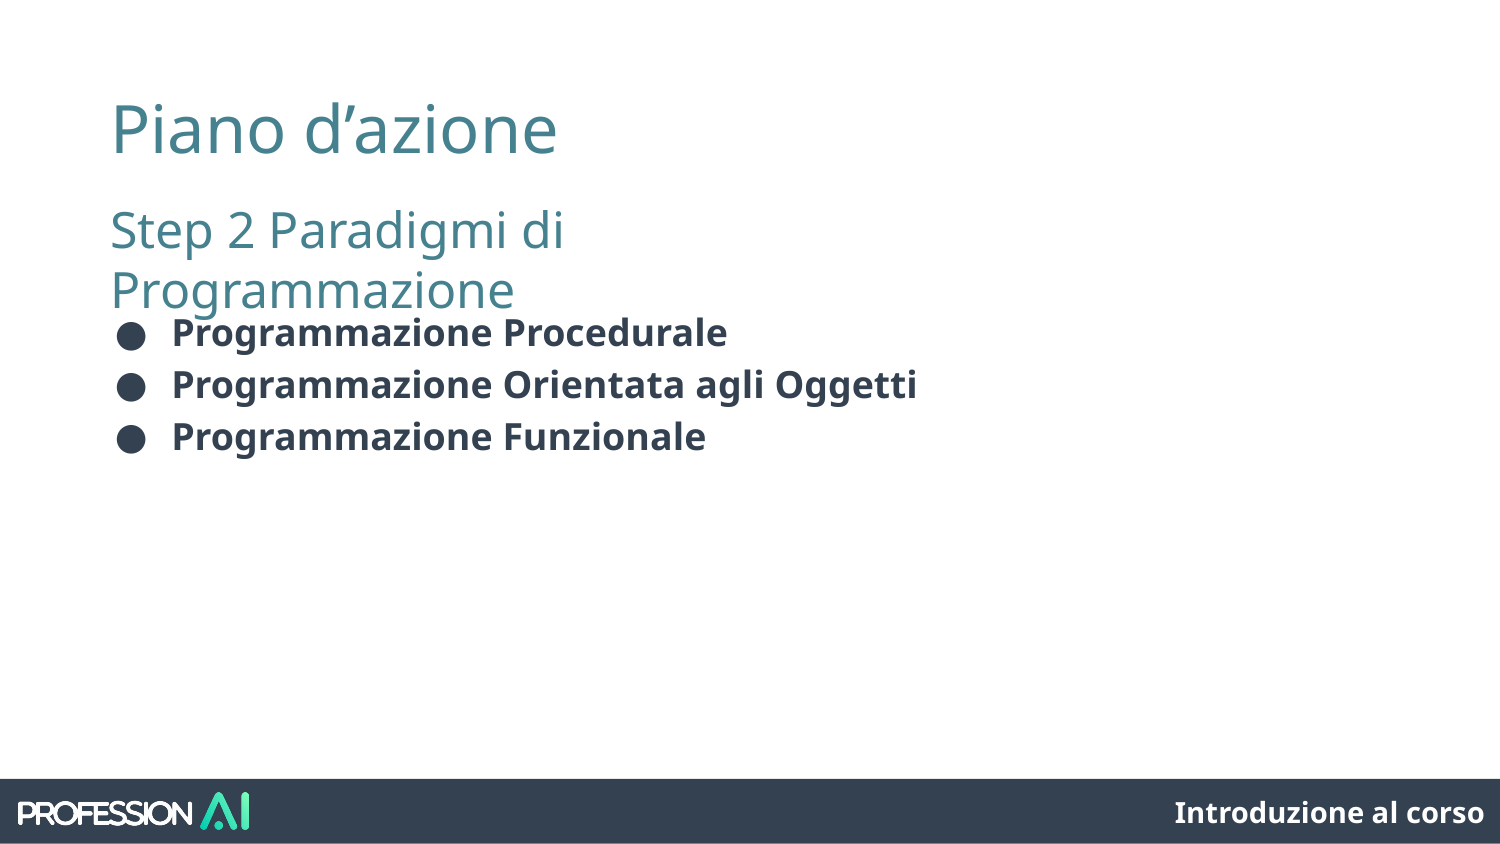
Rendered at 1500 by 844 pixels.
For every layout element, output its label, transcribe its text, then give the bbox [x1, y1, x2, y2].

text_box Step 2 Paradigmi di Programmazione [95, 183, 961, 287]
text_box Piano d’azione [95, 72, 961, 183]
picture [17, 792, 250, 831]
text_box Introduzione al corso [1099, 778, 1500, 844]
text_box Programmazione Procedurale Programmazione Orientata agli Oggetti Programmazione Funzionale [81, 287, 975, 473]
text_box [0, 778, 1099, 844]
